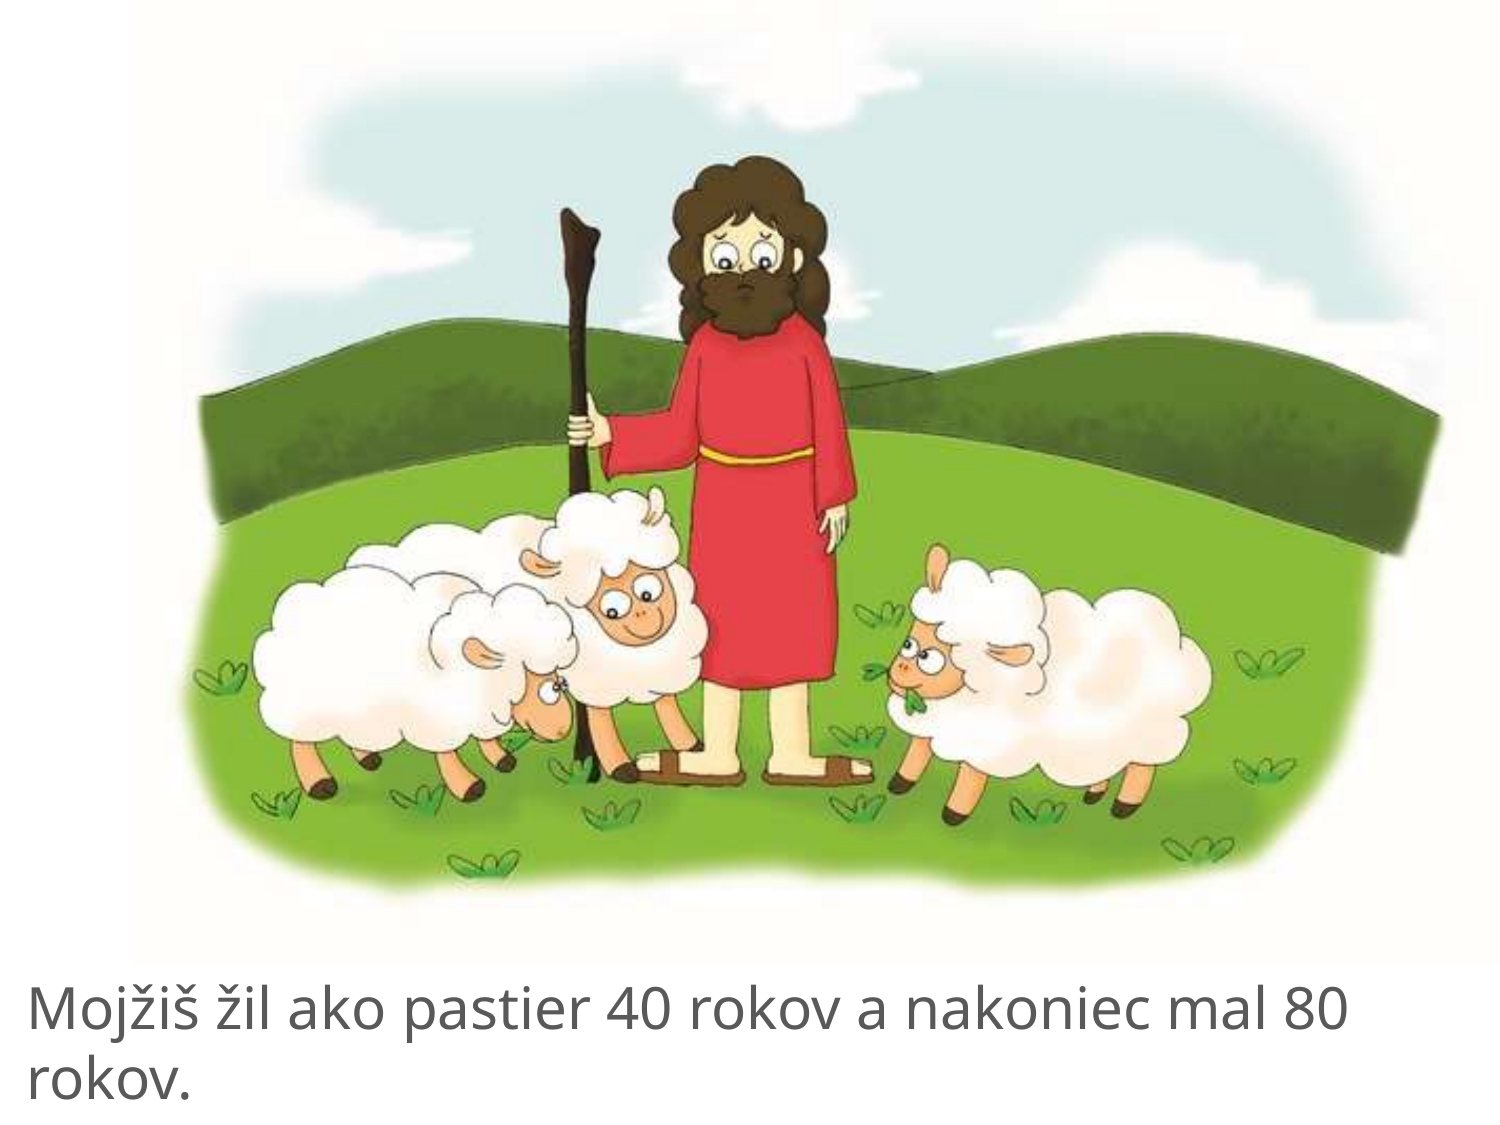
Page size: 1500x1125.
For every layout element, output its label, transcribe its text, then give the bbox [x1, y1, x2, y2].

picture [132, 0, 1500, 965]
text_box Mojžiš žil ako pastier 40 rokov a nakoniec mal 80 rokov. [11, 964, 1498, 1119]
